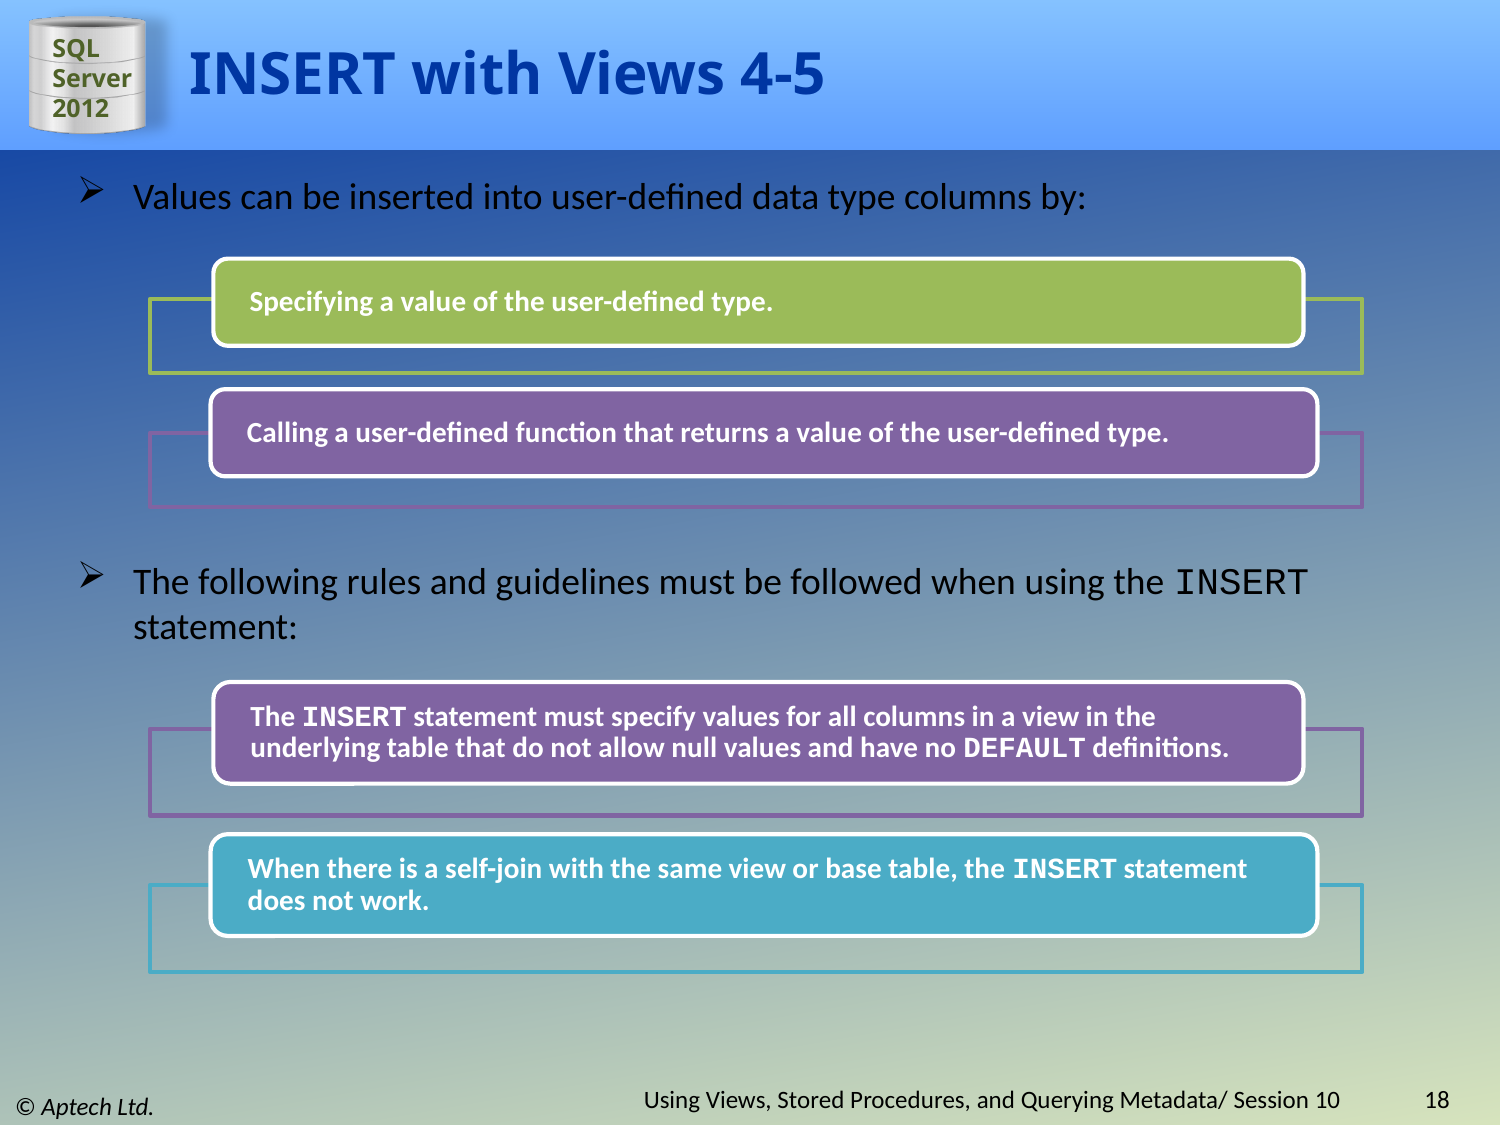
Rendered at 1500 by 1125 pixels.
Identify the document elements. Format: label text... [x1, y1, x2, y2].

title INSERT with Views 4-5 [174, 37, 1426, 106]
slide_number 18 [1363, 1084, 1465, 1113]
picture [24, 0, 150, 150]
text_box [149, 249, 1363, 513]
text_box Values can be inserted into user-defined data type columns by: [62, 164, 1475, 225]
footer Using Views, Stored Procedures, and Querying Metadata/ Session 10 [375, 1084, 1363, 1113]
text_box The following rules and guidelines must be followed when using the INSERT statement: [62, 549, 1475, 655]
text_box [149, 674, 1363, 976]
